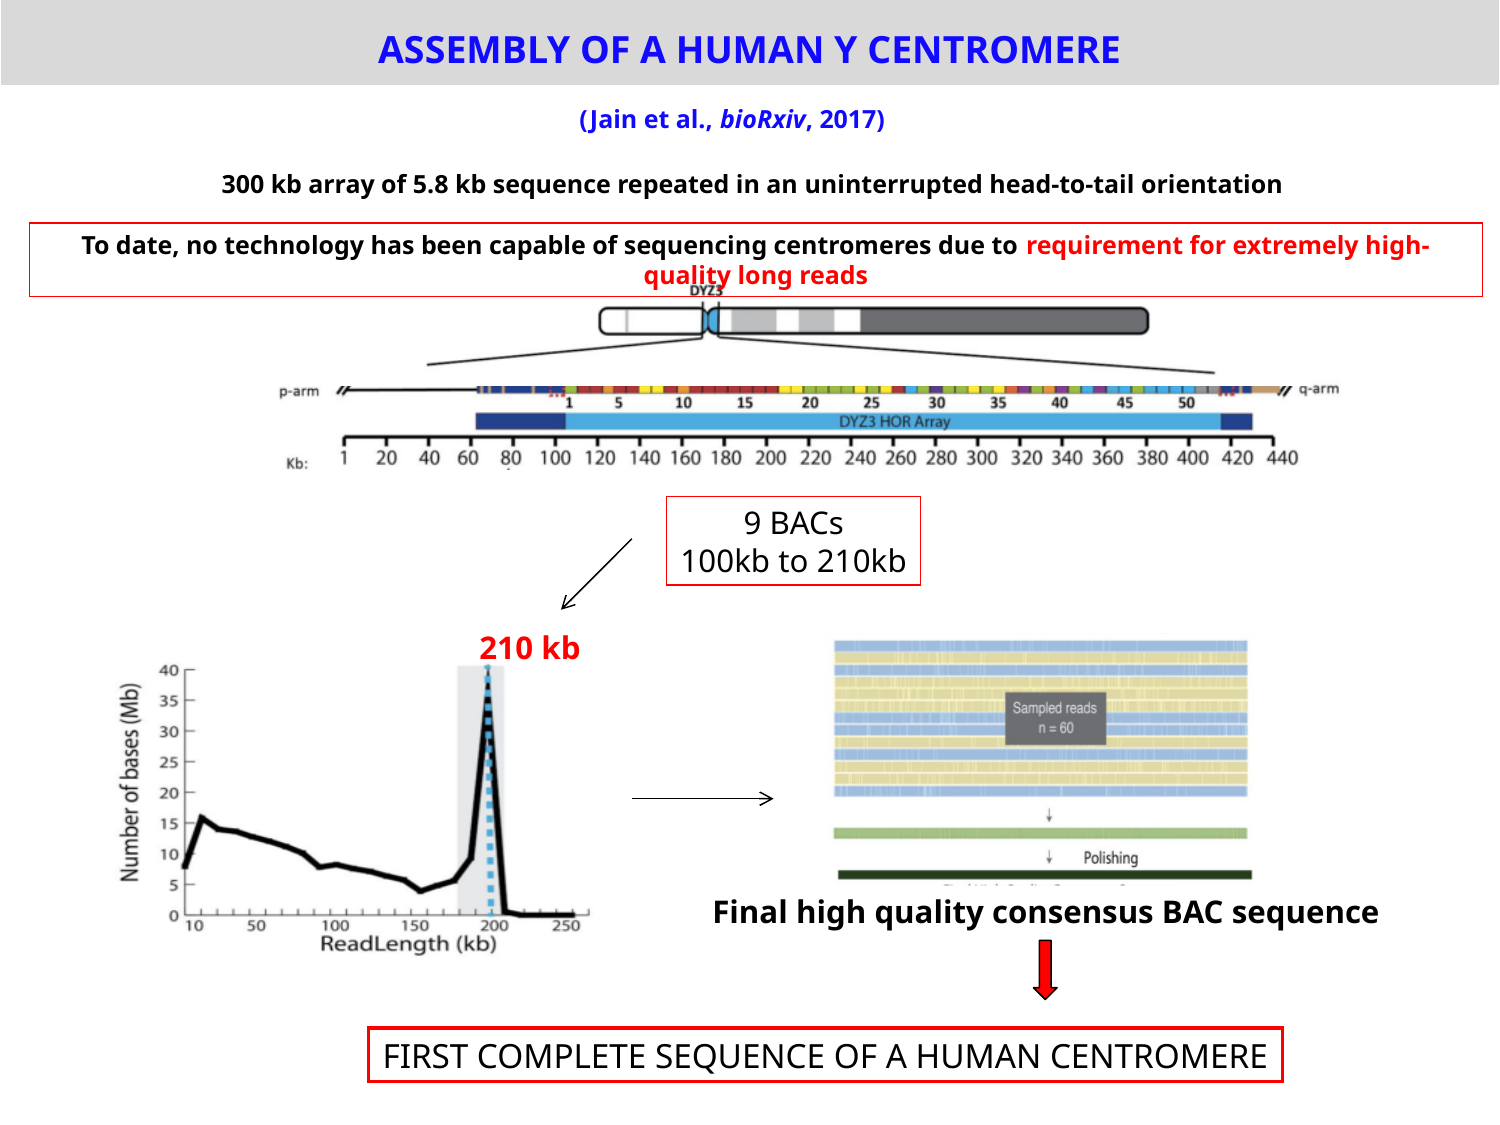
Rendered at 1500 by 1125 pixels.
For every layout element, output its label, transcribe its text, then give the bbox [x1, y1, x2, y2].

text_box ASSEMBLY OF A HUMAN Y CENTROMERE [267, 19, 1233, 78]
text_box [0, 0, 1500, 86]
picture [808, 633, 1271, 904]
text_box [560, 538, 633, 610]
text_box [246, 326, 1453, 681]
picture [111, 644, 656, 960]
text_box 210 kb [465, 621, 595, 643]
text_box (Jain et al., bioRxiv, 2017) [549, 89, 916, 141]
text_box To date, no technology has been capable of sequencing centromeres due to requirement for extremely high-quality long reads [29, 223, 1483, 297]
text_box 300 kb array of 5.8 kb sequence repeated in an uninterrupted head-to-tail orientation [206, 160, 1300, 236]
text_box 9 BACs 100kb to 210kb [666, 496, 921, 586]
picture [241, 253, 1348, 470]
text_box FIRST COMPLETE SEQUENCE OF A HUMAN CENTROMERE [368, 1028, 1283, 1082]
text_box [1033, 940, 1058, 1000]
text_box Final high quality consensus BAC sequence [697, 885, 1404, 938]
